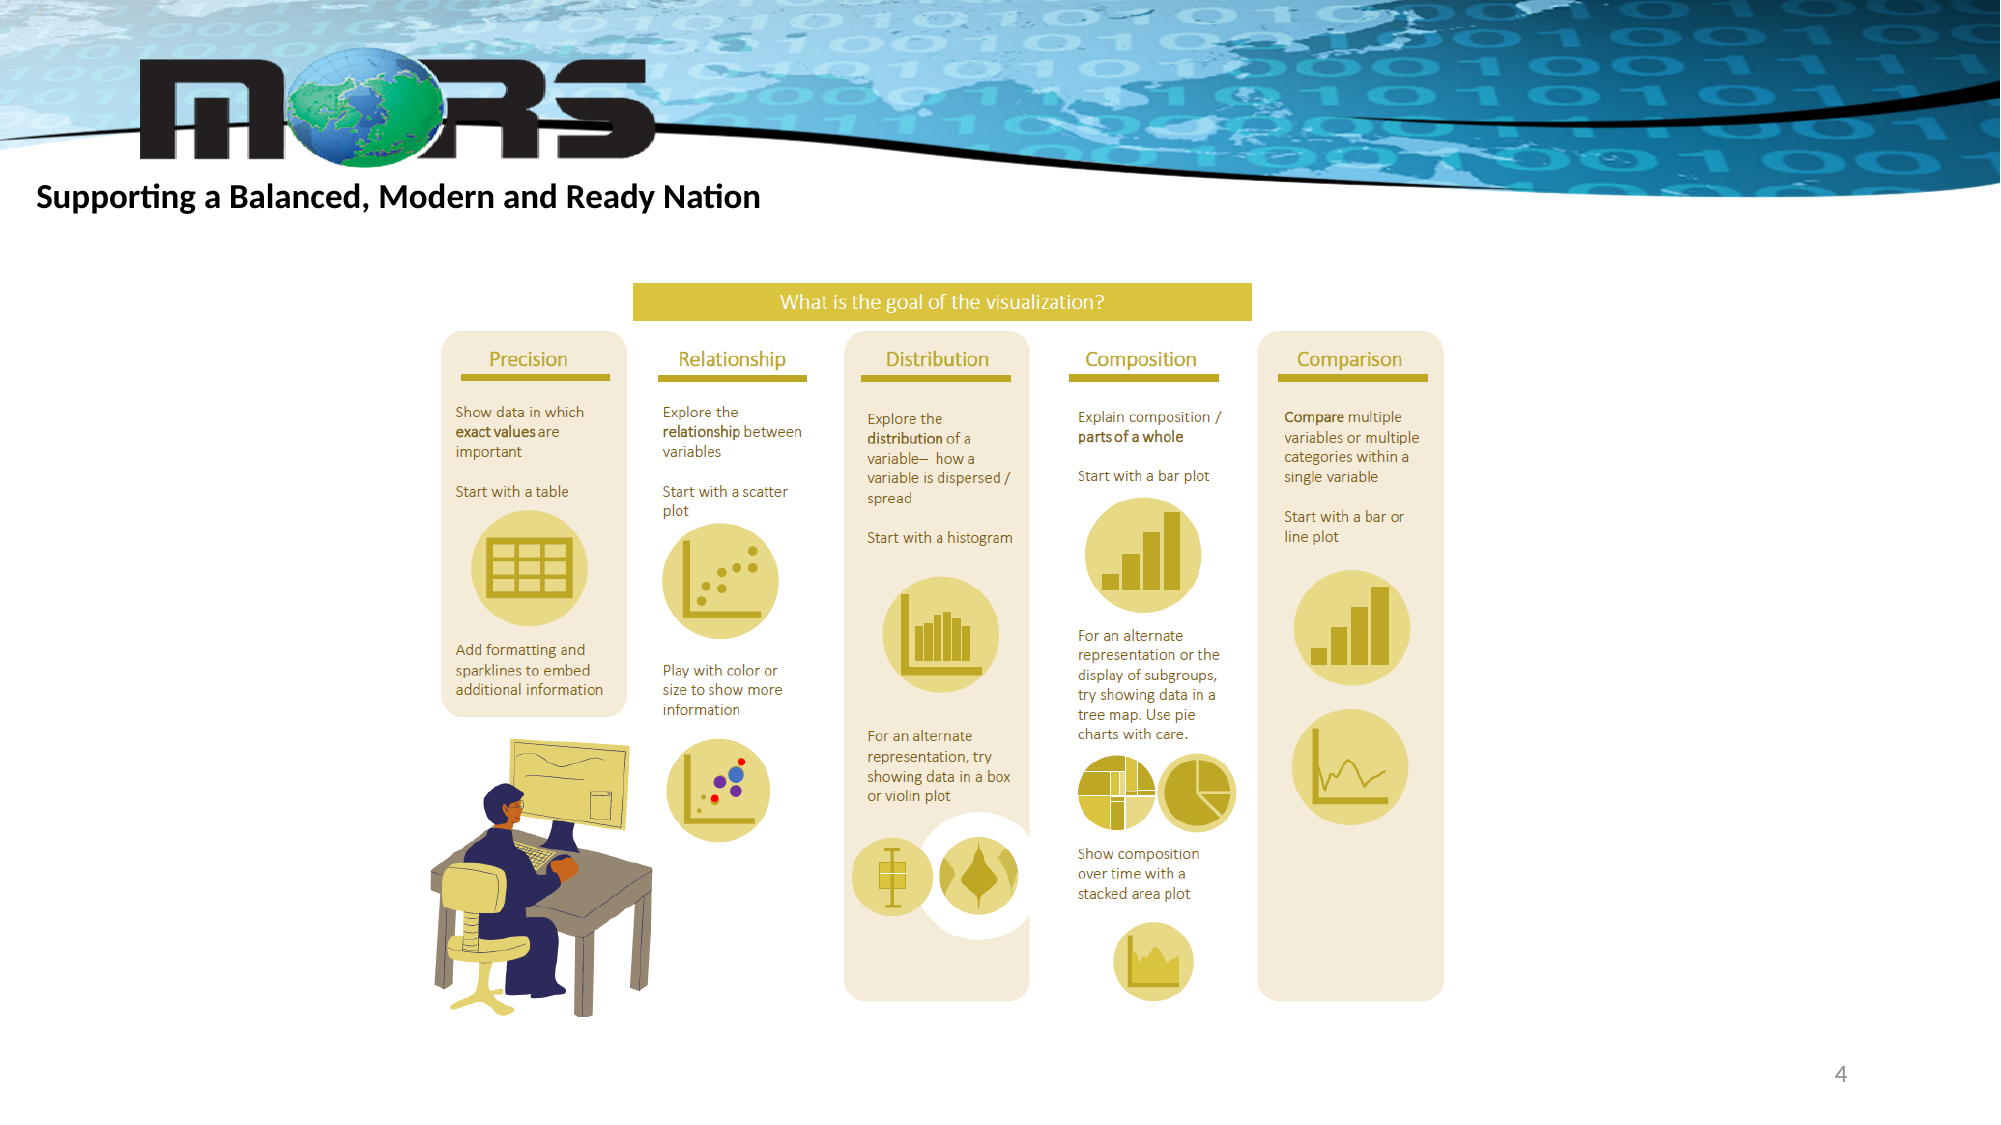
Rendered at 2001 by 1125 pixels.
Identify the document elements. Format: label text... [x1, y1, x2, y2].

picture [96, 194, 103, 205]
picture [0, 0, 2000, 210]
picture [77, 194, 84, 205]
slide_number 4 [1412, 1042, 1863, 1103]
picture [405, 272, 1457, 1023]
